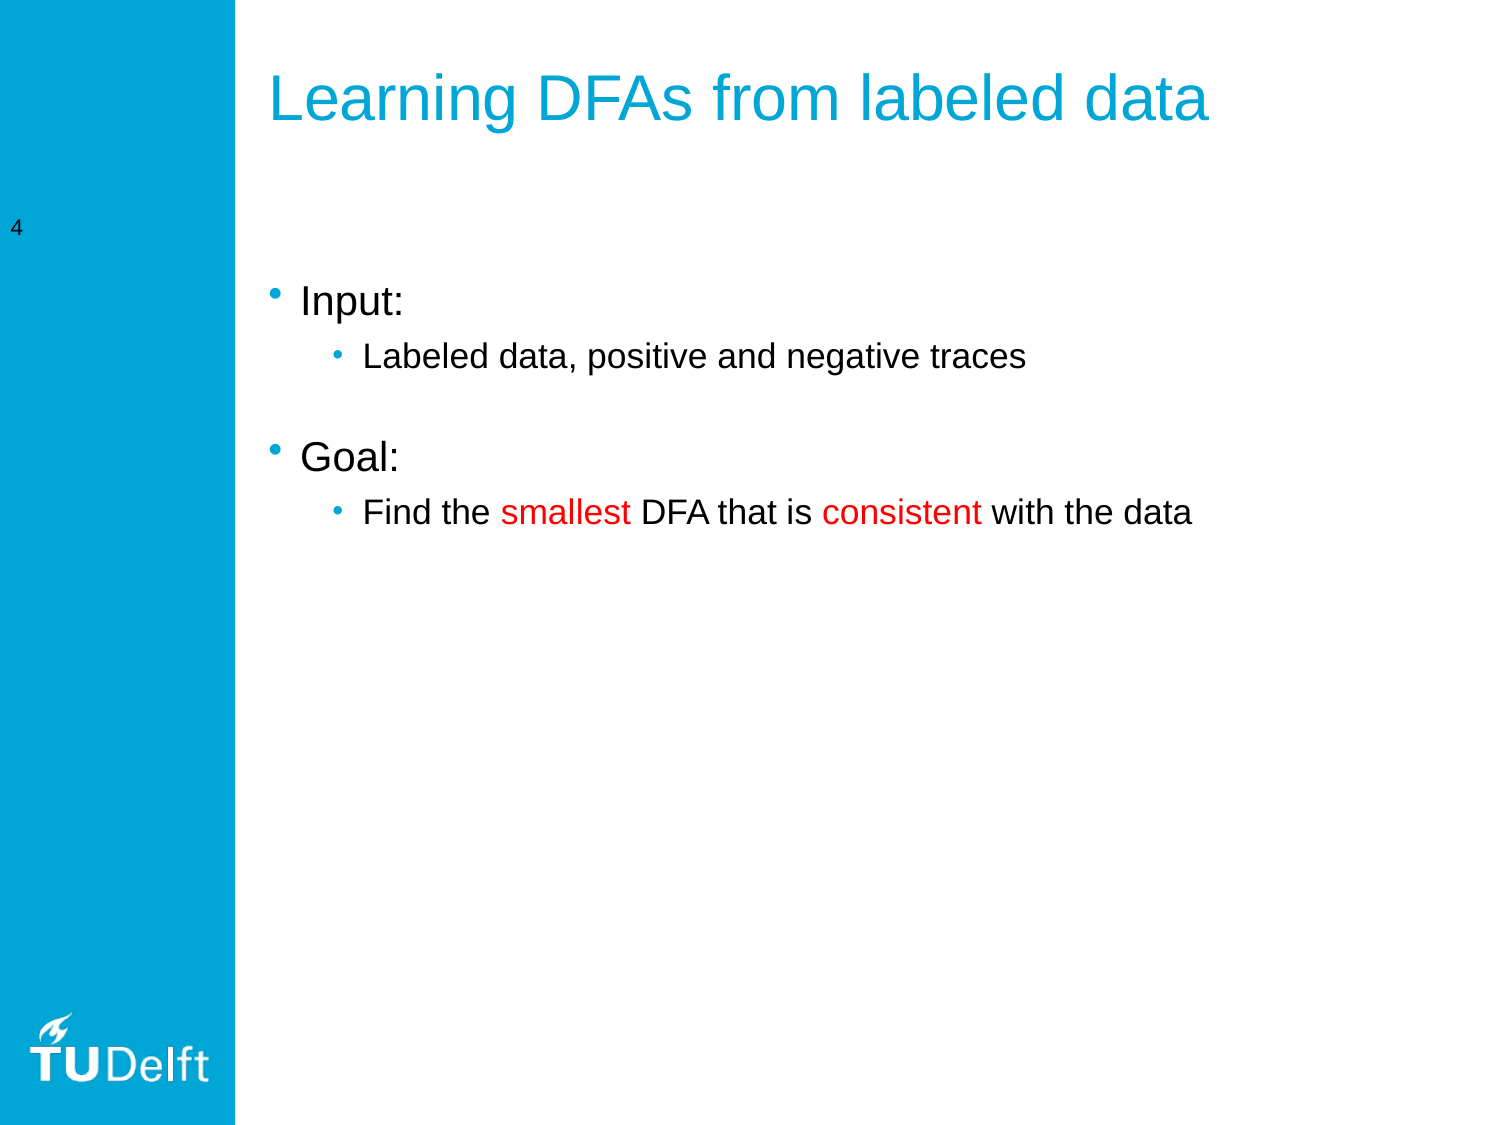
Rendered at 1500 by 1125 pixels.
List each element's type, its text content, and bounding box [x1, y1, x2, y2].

list Input: Labeled data, positive and negative traces Goal: Find the smallest DFA that is consistent with the data [268, 271, 1423, 1061]
slide_number 4 [0, 208, 88, 249]
title Learning DFAs from labeled data [268, 55, 1423, 231]
